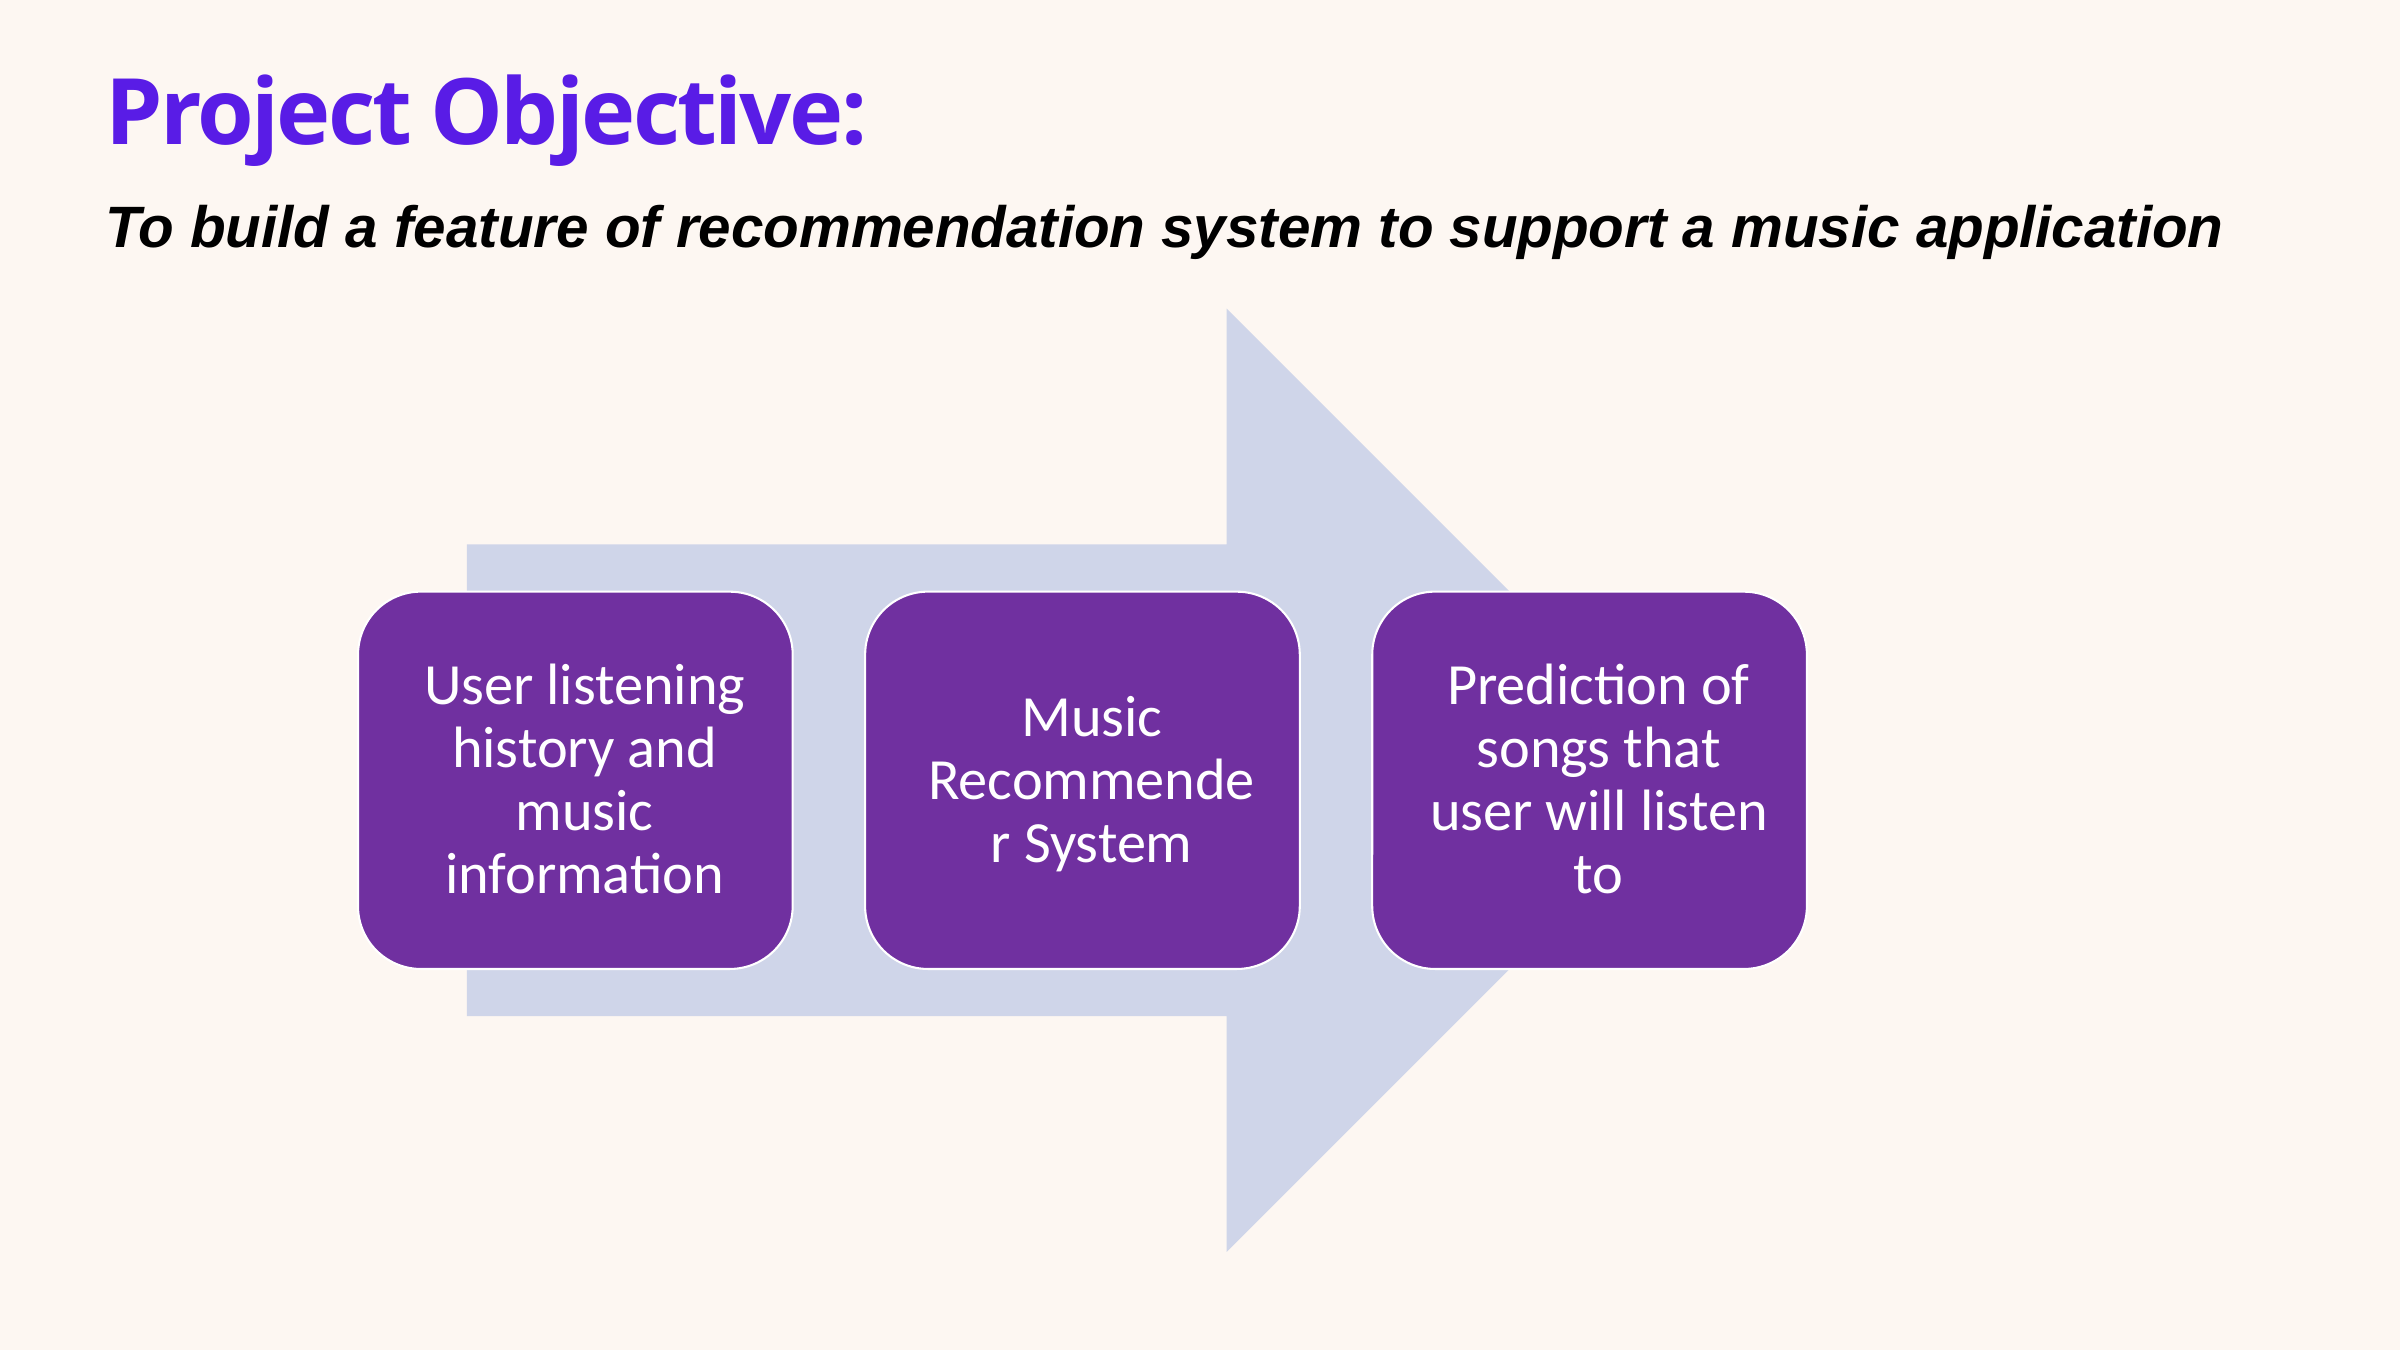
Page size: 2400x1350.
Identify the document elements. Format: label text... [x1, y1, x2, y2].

text_box Project Objective: [90, 42, 1289, 171]
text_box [358, 308, 1807, 1252]
text_box To build a feature of recommendation system to support a music application [90, 182, 2292, 267]
